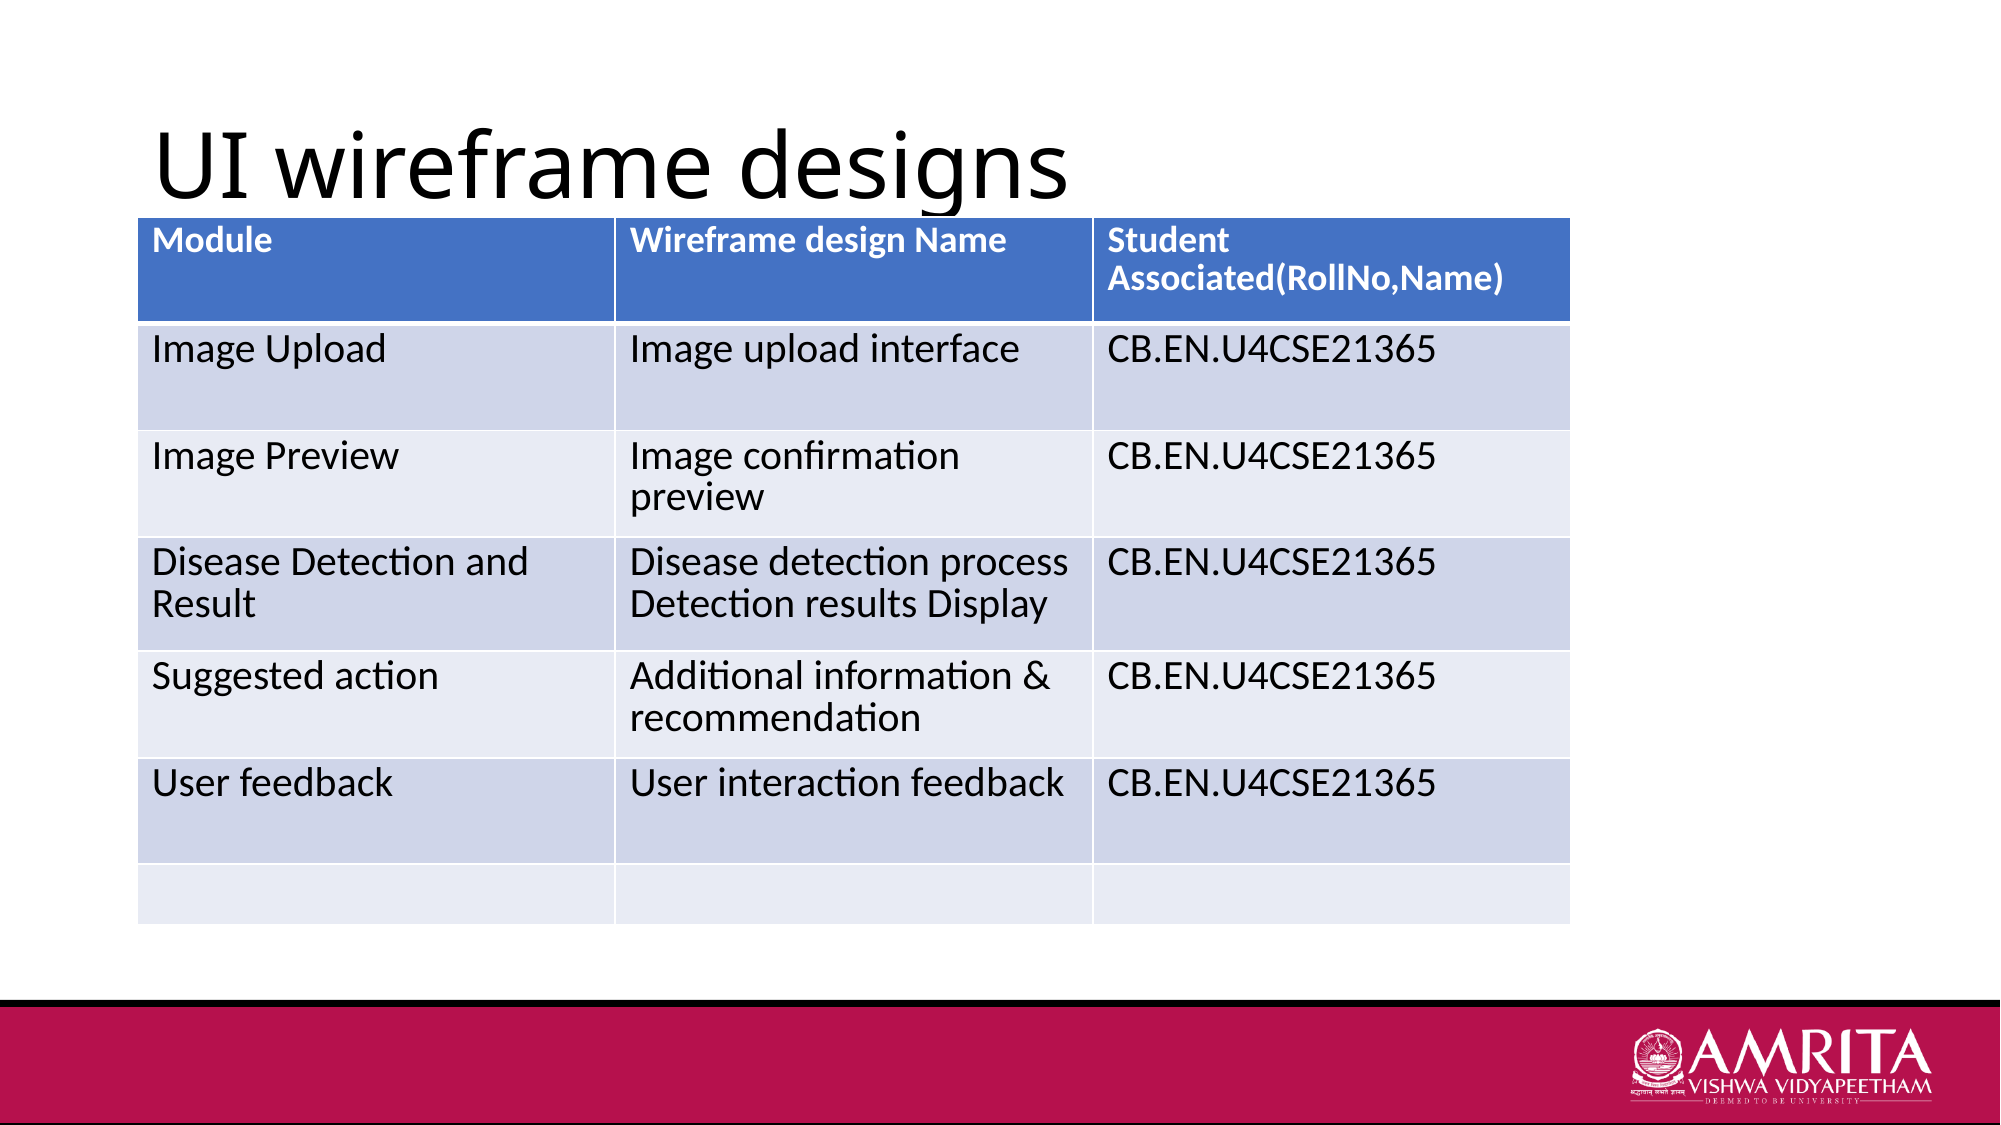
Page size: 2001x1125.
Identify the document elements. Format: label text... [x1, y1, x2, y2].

table_cell Suggested action [138, 652, 614, 757]
table_cell Image Preview [138, 431, 614, 536]
table_cell Image upload interface [616, 326, 1092, 430]
table_cell User feedback [138, 759, 614, 863]
table_cell CB.EN.U4CSE21365 [1094, 326, 1570, 430]
table_cell CB.EN.U4CSE21365 [1094, 652, 1570, 757]
table_cell Image confirmation preview [616, 431, 1092, 536]
table_cell [138, 865, 614, 924]
table_cell [1094, 865, 1570, 924]
table_header Student Associated(RollNo,Name) [1094, 218, 1570, 321]
table_cell CB.EN.U4CSE21365 [1094, 538, 1570, 650]
table_cell Additional information & recommendation [616, 652, 1092, 757]
table_cell Image Upload [138, 326, 614, 430]
table_cell CB.EN.U4CSE21365 [1094, 759, 1570, 863]
table_cell [616, 865, 1092, 924]
title UI wireframe designs [137, 59, 1863, 278]
table_cell CB.EN.U4CSE21365 [1094, 431, 1570, 536]
table_cell Disease detection process Detection results Display [616, 538, 1092, 650]
table_cell Disease Detection and Result [138, 538, 614, 650]
table_header Wireframe design Name [616, 218, 1092, 321]
table_cell User interaction feedback [616, 759, 1092, 863]
table_header Module [138, 218, 614, 321]
picture [1622, 1011, 1940, 1113]
